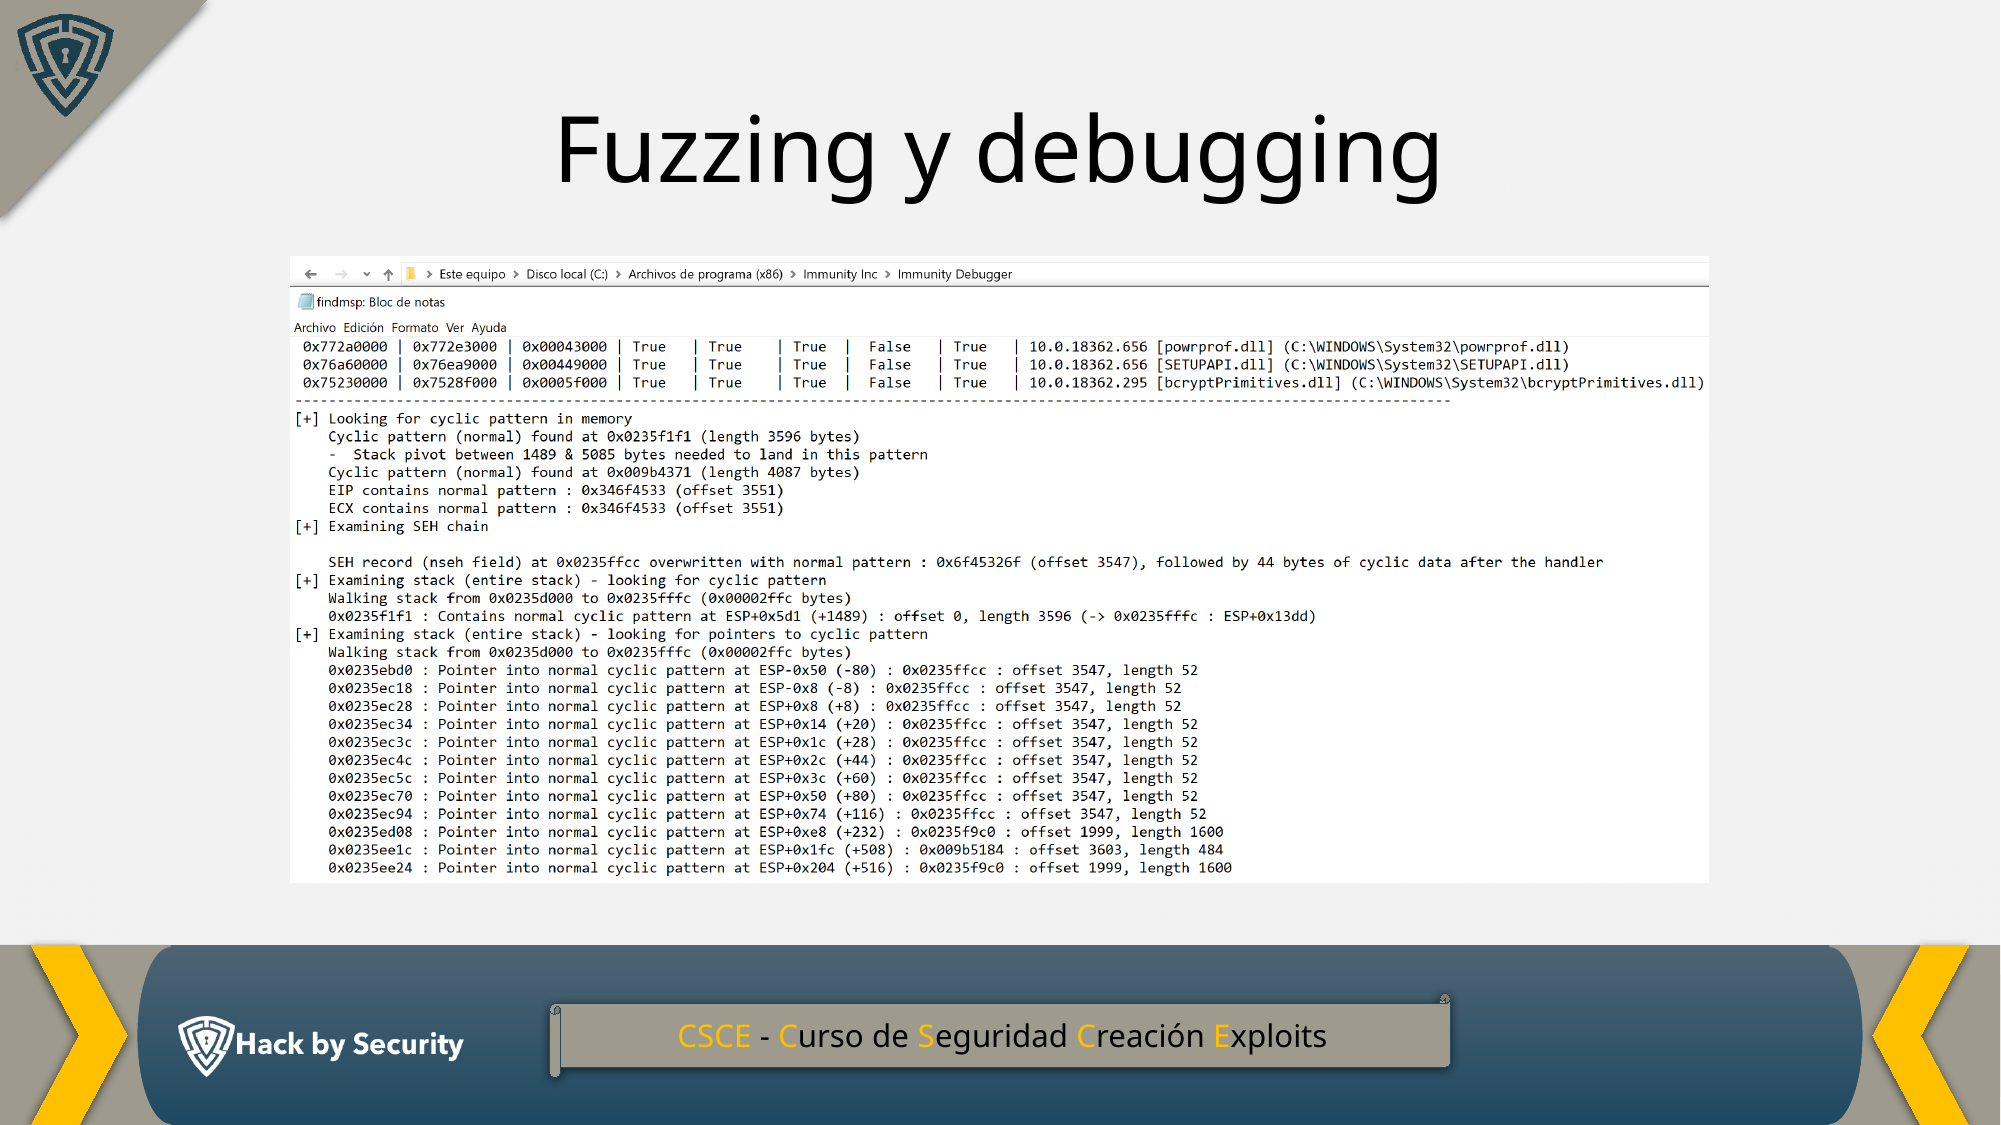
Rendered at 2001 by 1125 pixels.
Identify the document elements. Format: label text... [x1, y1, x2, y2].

picture [170, 1014, 485, 1080]
text_box Fuzzing y debugging [0, 3, 2000, 302]
picture [290, 256, 1709, 883]
